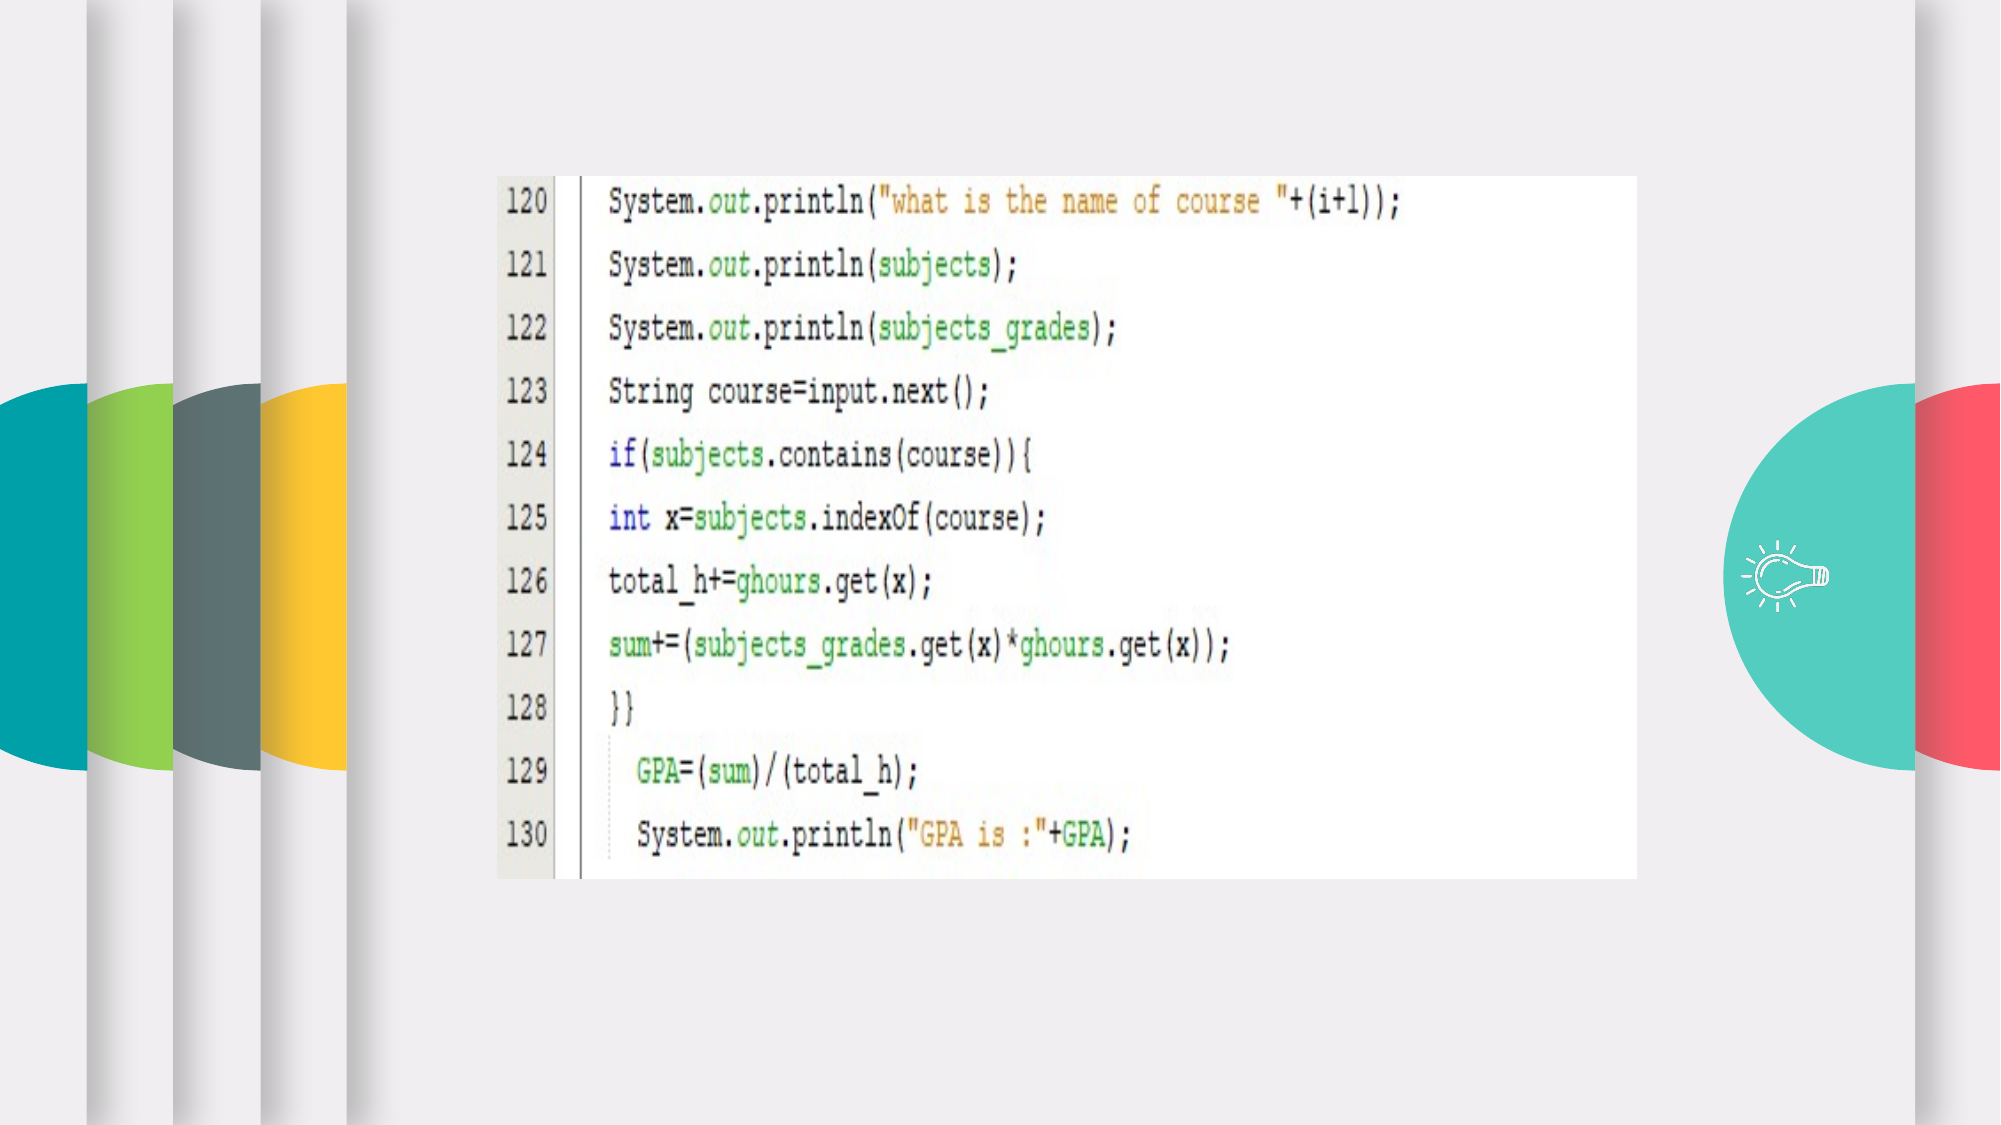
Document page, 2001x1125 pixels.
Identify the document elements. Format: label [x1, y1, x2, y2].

text_box [88, 0, 173, 1125]
picture [497, 176, 1637, 879]
text_box [1916, 0, 2000, 1125]
text_box [261, 0, 347, 1125]
text_box [347, 0, 1916, 1125]
text_box [0, 0, 88, 1125]
text_box [173, 0, 261, 1125]
